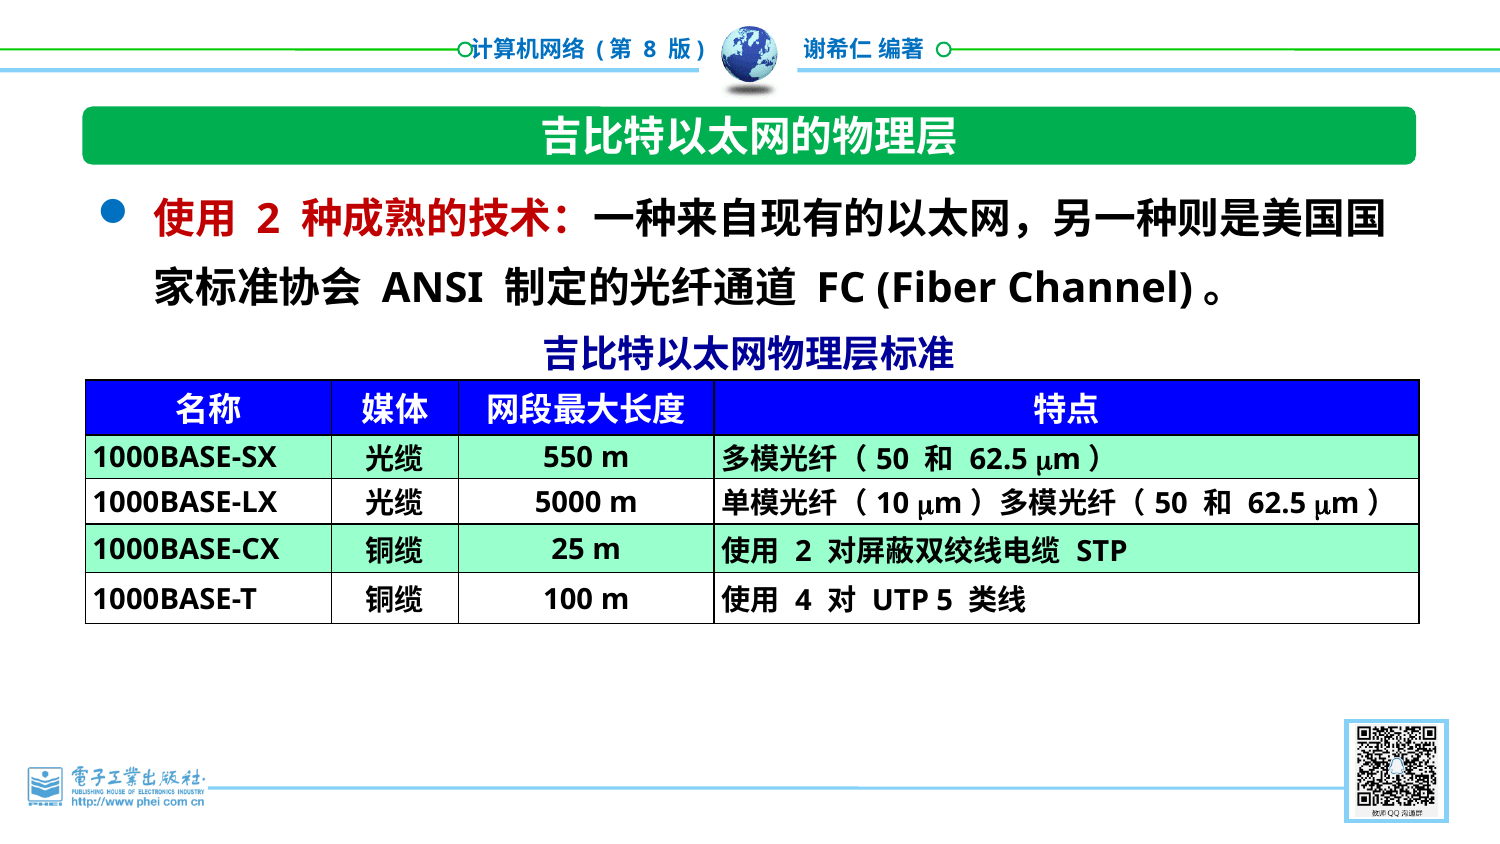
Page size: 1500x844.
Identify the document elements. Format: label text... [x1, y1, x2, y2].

table_cell 单模光纤（10 m）多模光纤（50 和 62.5 m） [715, 479, 1418, 523]
text_box [973, 106, 1417, 165]
text_box 使用 2 种成熟的技术：一种来自现有的以太网，另一种则是美国国家标准协会 ANSI 制定的光纤通道 FC (Fiber Channel)。 [82, 165, 1416, 318]
picture [23, 764, 208, 809]
table_cell 光缆 [332, 479, 458, 523]
table_cell 使用 2 对屏蔽双绞线电缆 STP [715, 525, 1418, 572]
table_header 特点 [715, 381, 1418, 434]
text_box 吉比特以太网物理层标准 [528, 323, 971, 383]
picture [1355, 724, 1438, 817]
table_header 名称 [86, 381, 331, 434]
table_cell 1000BASE-SX [86, 436, 331, 478]
table_cell 1000BASE-T [86, 573, 331, 623]
table_cell 使用 4 对 UTP 5 类线 [715, 573, 1418, 623]
table_cell 铜缆 [332, 525, 458, 572]
table_cell 多模光纤（50 和 62.5 m） [715, 436, 1418, 478]
table_cell 550 m [459, 436, 713, 478]
table_cell 5000 m [459, 479, 713, 523]
table_cell 光缆 [332, 436, 458, 478]
text_box 吉比特以太网的物理层 [525, 102, 973, 168]
table_cell 25 m [459, 525, 713, 572]
table_cell 100 m [459, 573, 713, 623]
picture [719, 24, 779, 100]
text_box [82, 106, 525, 165]
table_header 网段最大长度 [459, 381, 713, 434]
table_cell 1000BASE-LX [86, 479, 331, 523]
table_cell 铜缆 [332, 573, 458, 623]
table_cell 1000BASE-CX [86, 525, 331, 572]
table_header 媒体 [332, 381, 458, 434]
